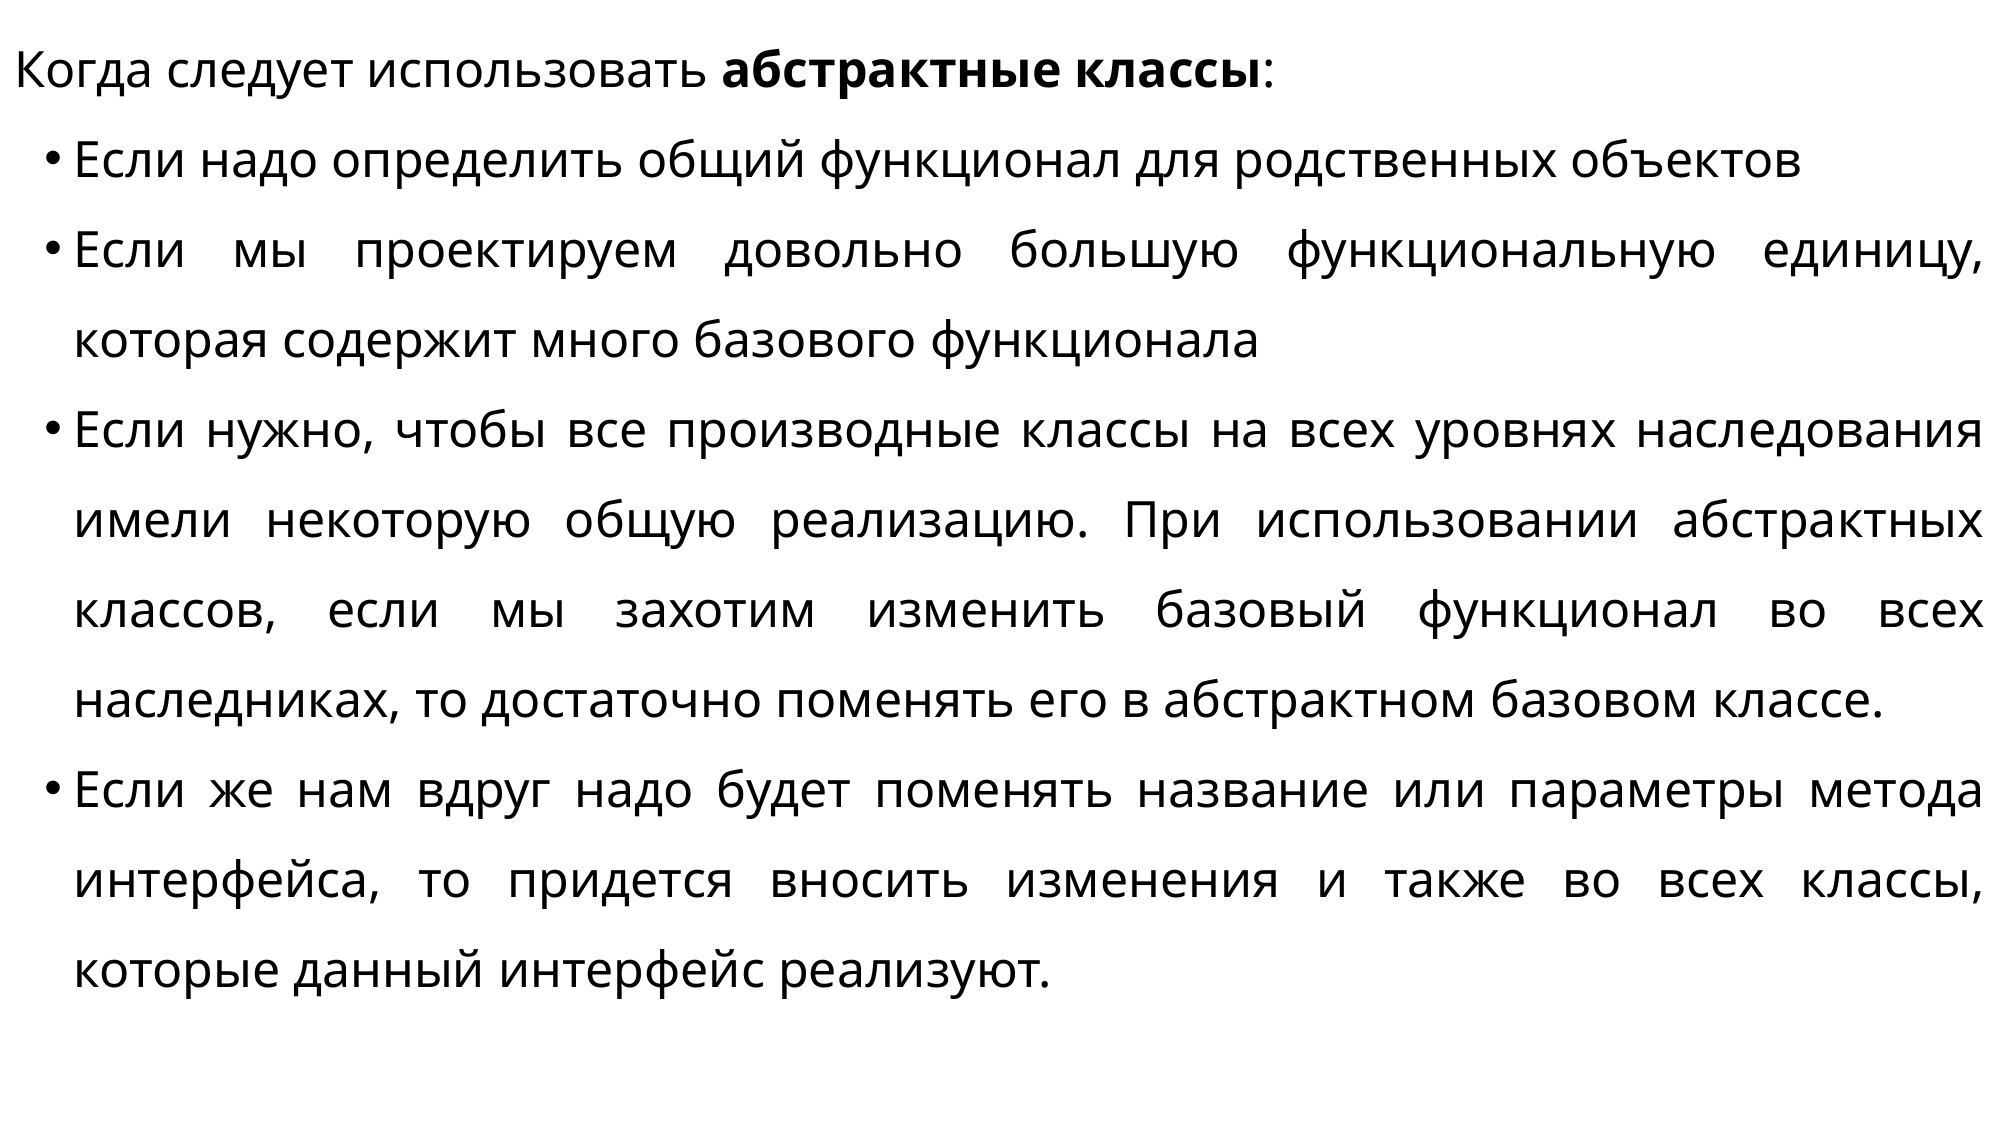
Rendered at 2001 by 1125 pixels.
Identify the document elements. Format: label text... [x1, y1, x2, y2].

text_box Когда следует использовать абстрактные классы: Если надо определить общий функционал для родственных объектов Если мы проектируем довольно большую функциональную единицу, которая содержит много базового функционала Если нужно, чтобы все производные классы на всех уровнях наследования имели некоторую общую реализацию. При использовании абстрактных классов, если мы захотим изменить базовый функционал во всех наследниках, то достаточно поменять его в абстрактном базовом классе. Если же нам вдруг надо будет поменять название или параметры метода интерфейса, то придется вносить изменения и также во всех классы, которые данный интерфейс реализуют. [0, 0, 2000, 1095]
